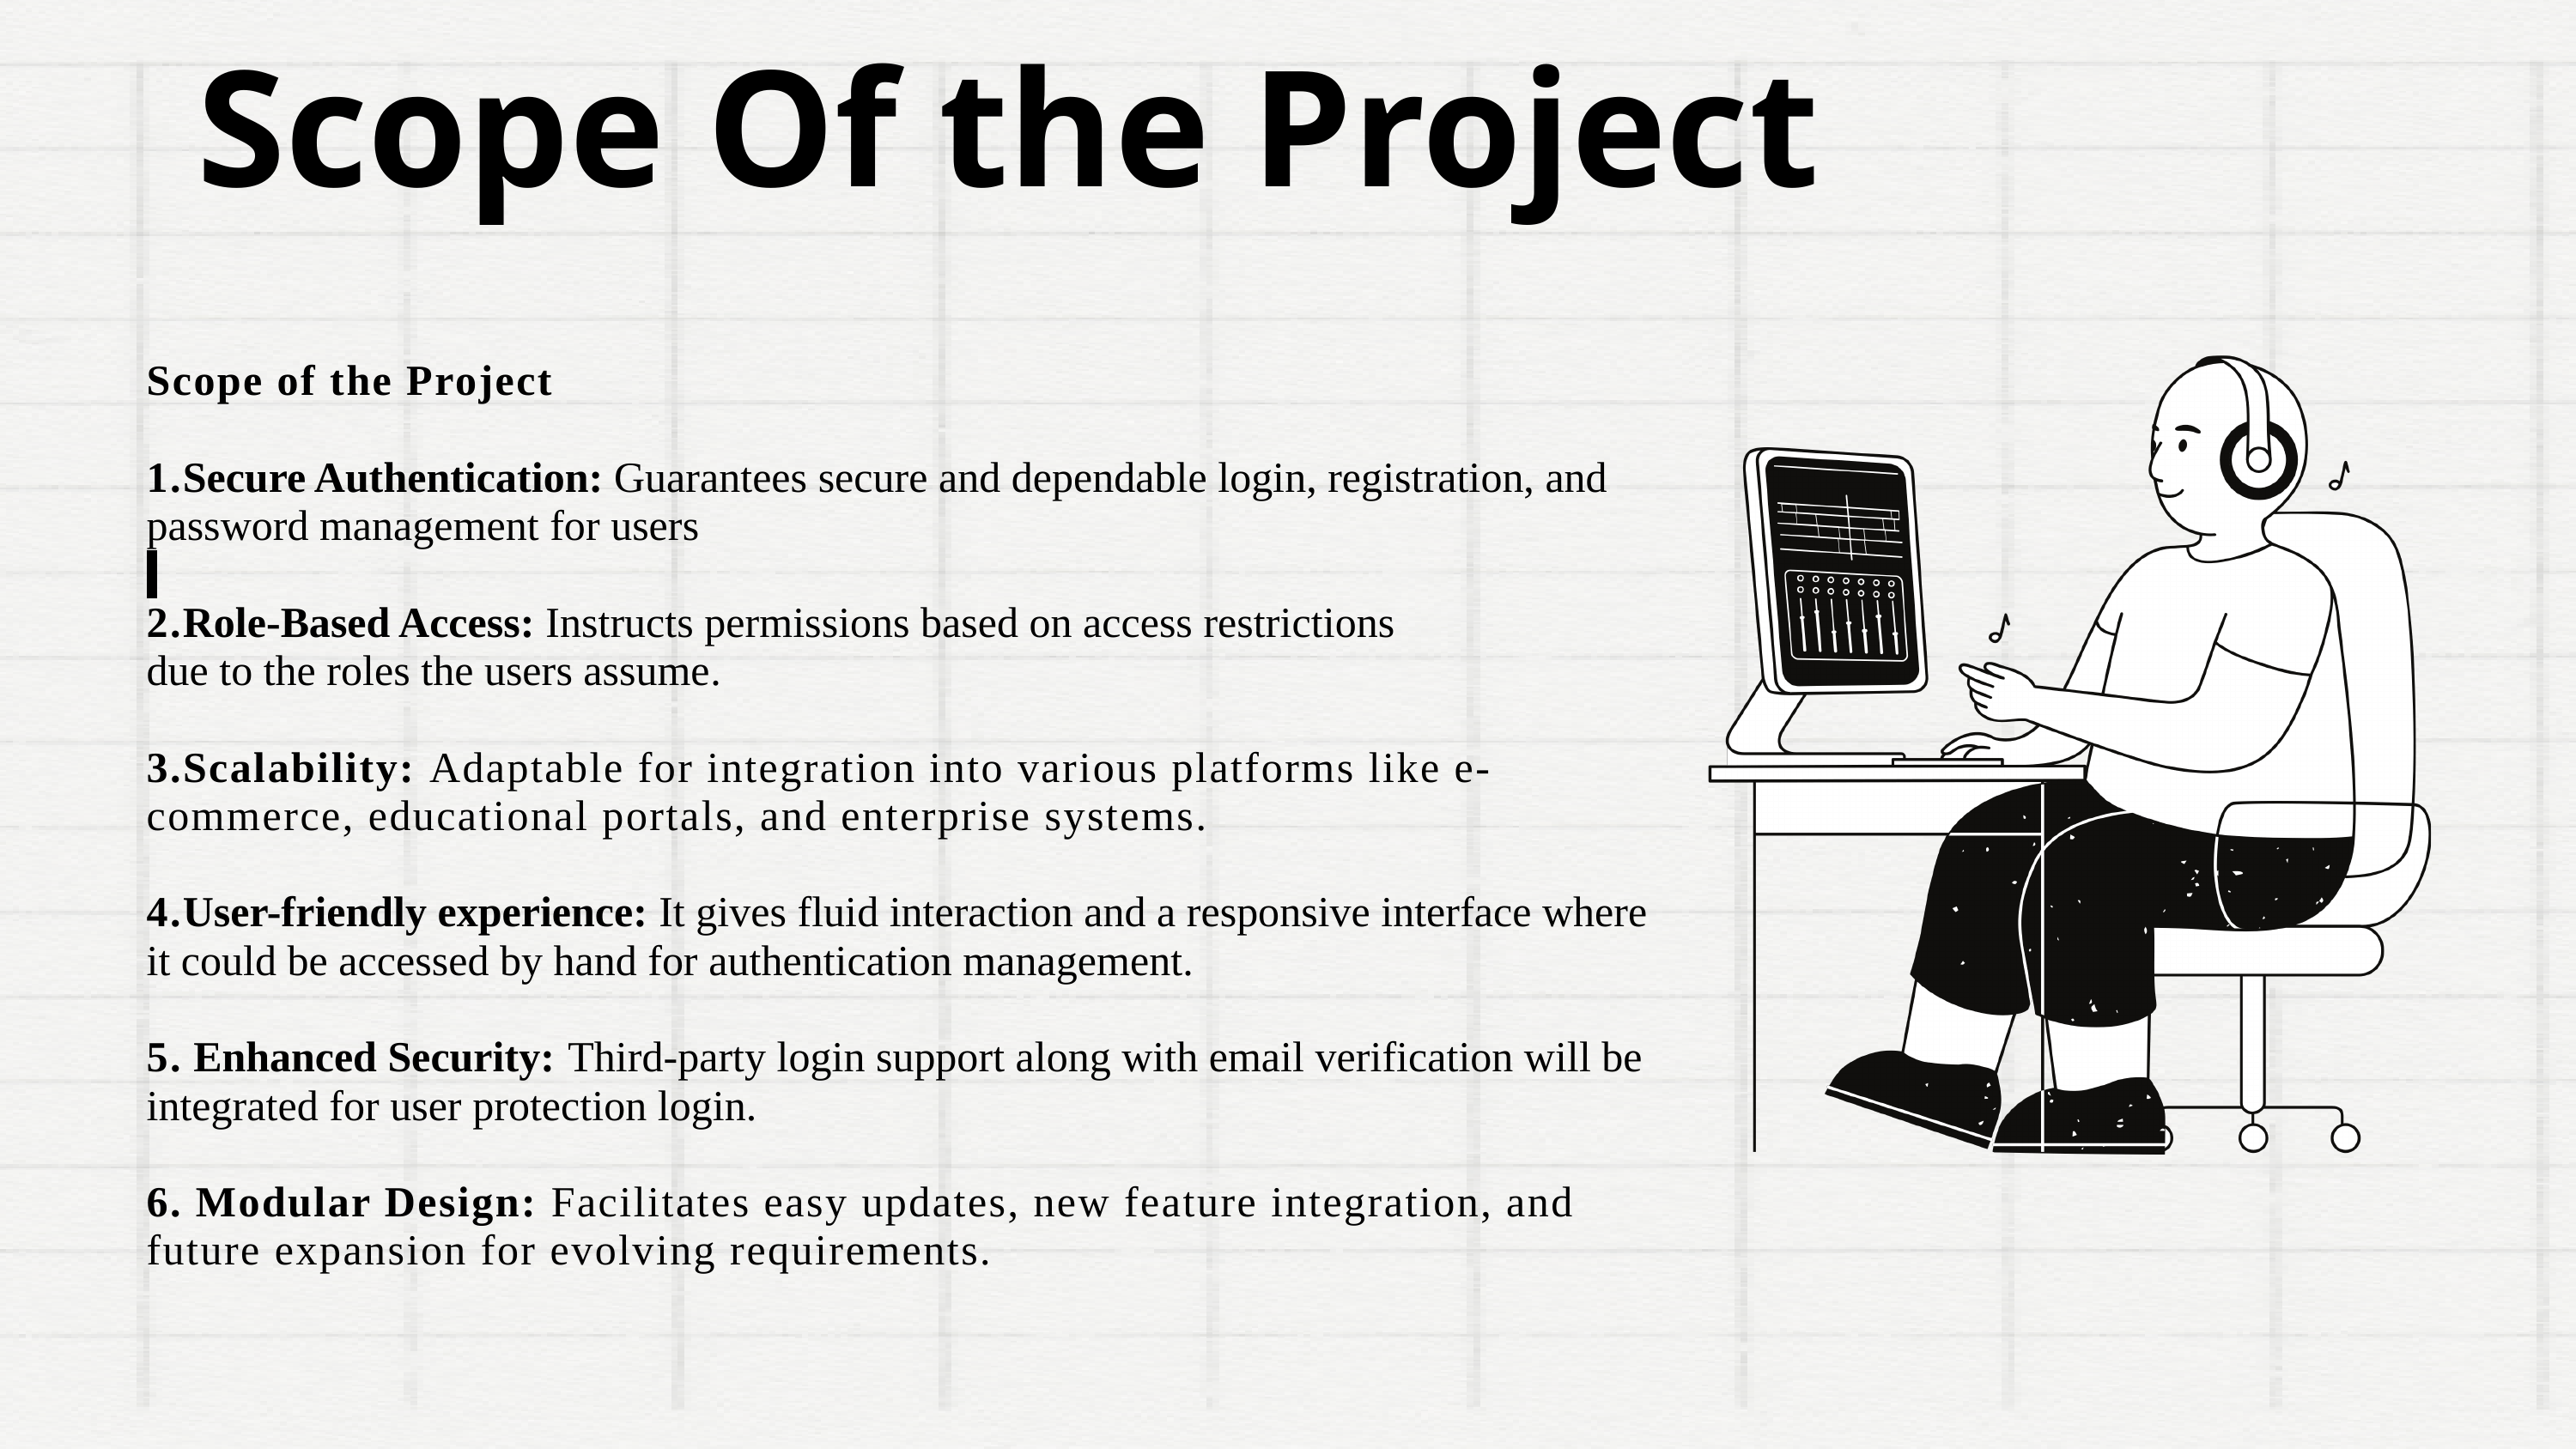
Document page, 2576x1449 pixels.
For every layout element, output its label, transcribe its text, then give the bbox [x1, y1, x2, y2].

text_box Scope of the Project 1.Secure Authentication: Guarantees secure and dependable login, registration, and password management for users 2.Role-Based Access: Instructs permissions based on access restrictions due to the roles the users assume. 3.Scalability: Adaptable for integration into various platforms like e-commerce, educational portals, and enterprise systems. 4.User-friendly experience: It gives fluid interaction and a responsive interface where it could be accessed by hand for authentication management. 5. Enhanced Security: Third-party login support along with email verification will be integrated for user protection login. 6. Modular Design: Facilitates easy updates, new feature integration, and future expansion for evolving requirements. [146, 355, 1656, 1274]
text_box [0, 0, 2576, 1449]
text_box Scope Of the Project [197, 62, 1845, 219]
text_box [1708, 355, 2432, 1155]
